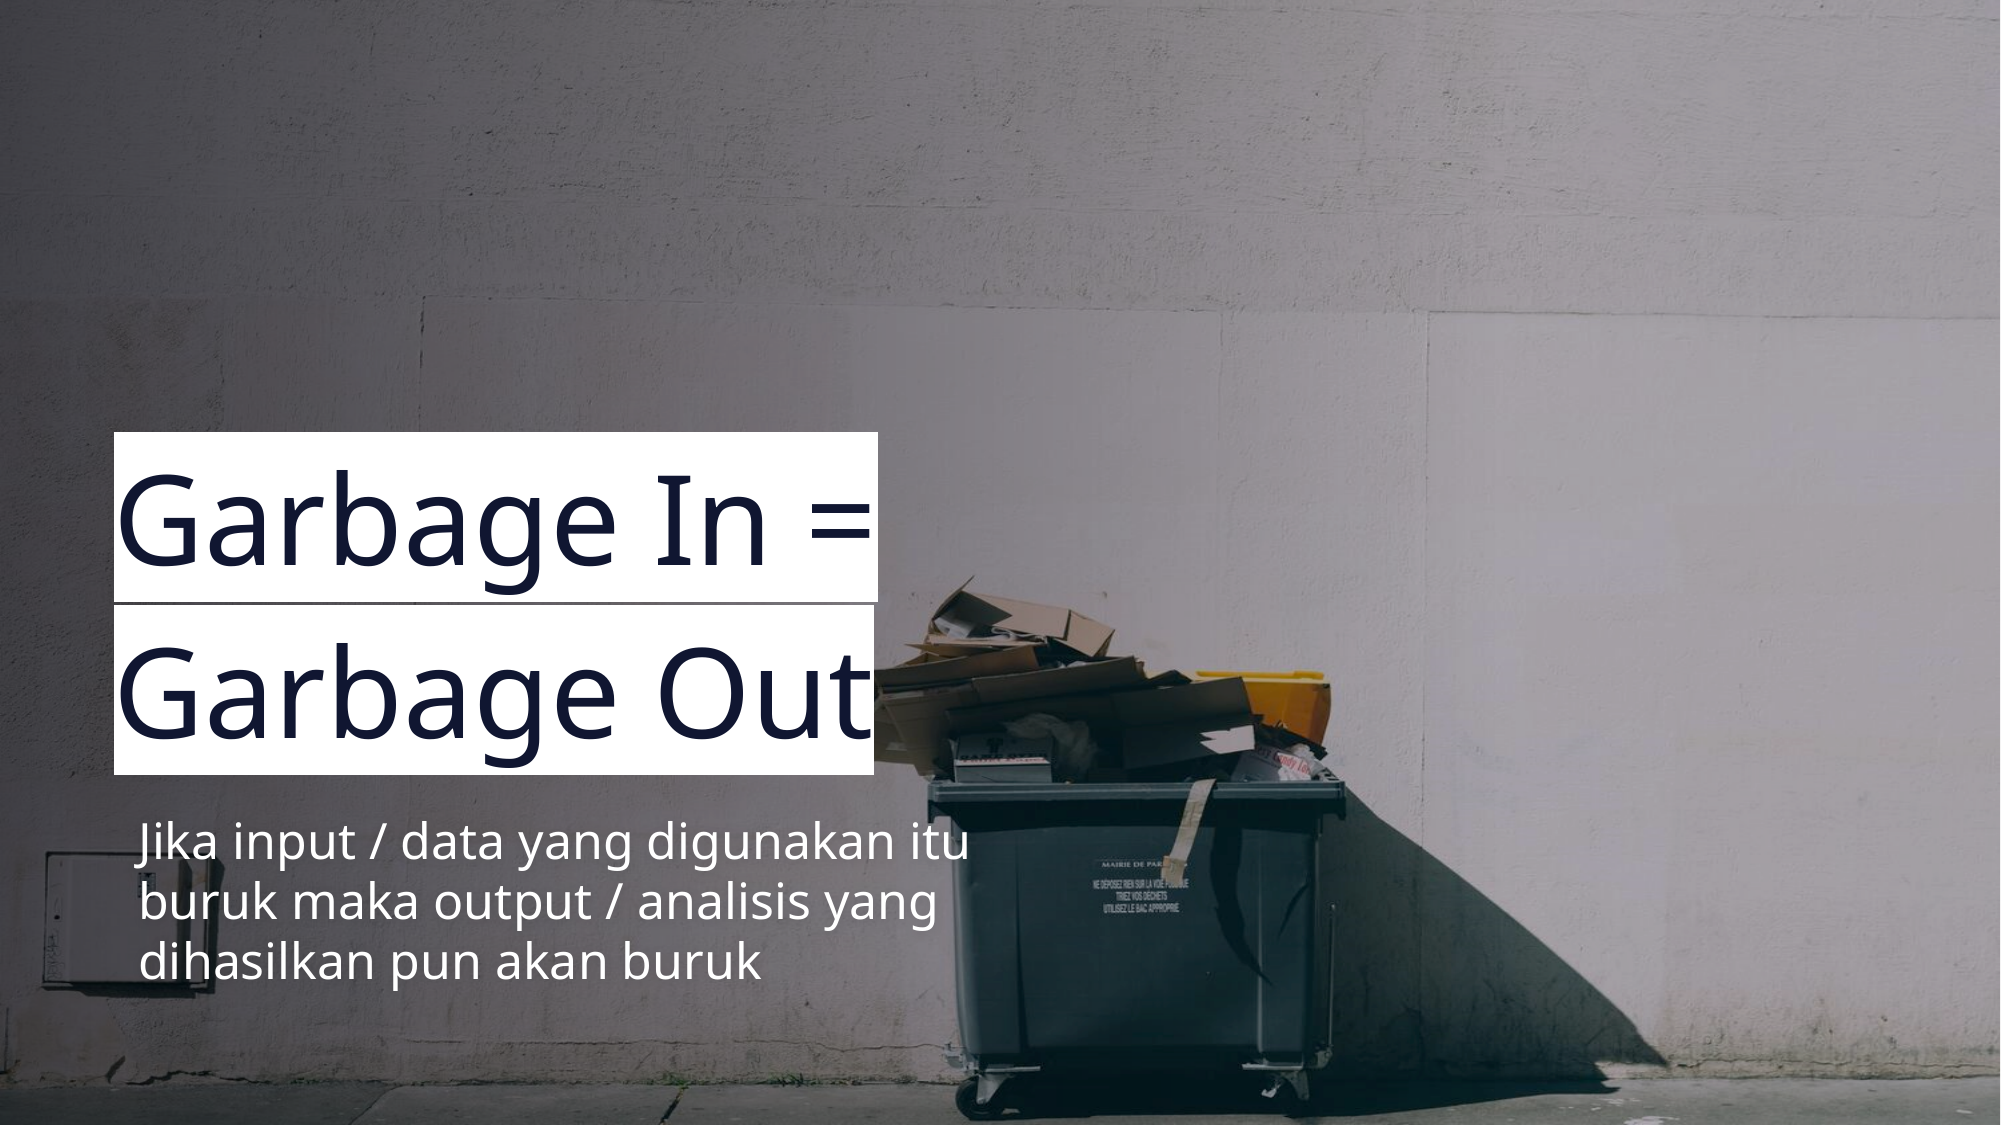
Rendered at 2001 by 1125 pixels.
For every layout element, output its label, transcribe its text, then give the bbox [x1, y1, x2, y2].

title Garbage In = Garbage Out [98, 310, 999, 779]
picture [0, 0, 2001, 1125]
list Jika input / data yang digunakan itu buruk maka output / analisis yang dihasilkan pun akan buruk [98, 794, 999, 1125]
